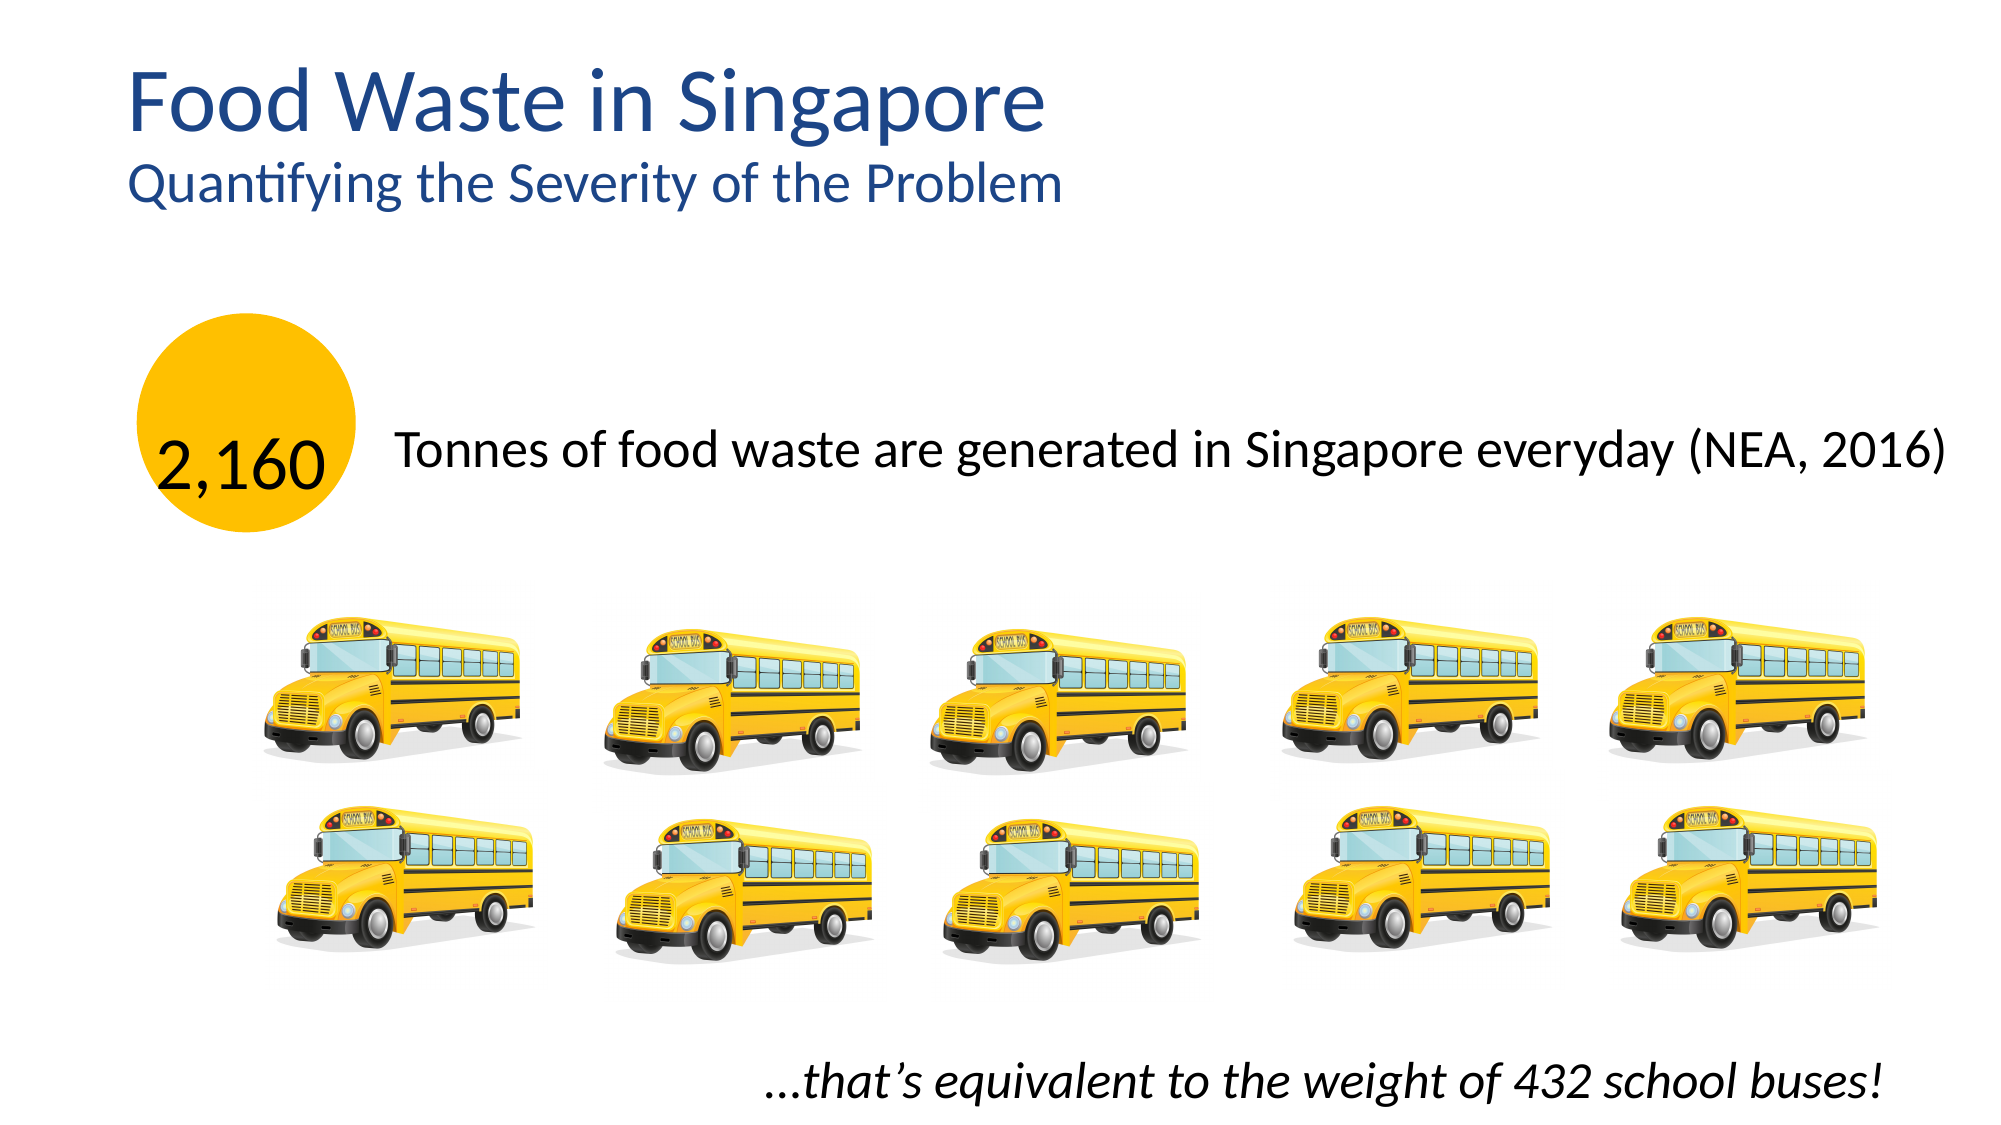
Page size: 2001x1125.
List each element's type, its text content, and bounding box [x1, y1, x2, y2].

picture [1269, 580, 1566, 990]
picture [591, 592, 888, 1003]
text_box ...that’s equivalent to the weight of 432 school buses! [748, 937, 2000, 1125]
text_box [156, 314, 337, 362]
picture [1596, 580, 1893, 990]
picture [252, 580, 548, 990]
picture [918, 592, 1214, 1003]
text_box [137, 399, 354, 532]
title Food Waste in Singapore Quantifying the Severity of the Problem [112, 24, 1838, 243]
list Tonnes of food waste are generated in Singapore everyday (NEA, 2016) [379, 373, 2000, 497]
list 2,160 [140, 362, 388, 439]
